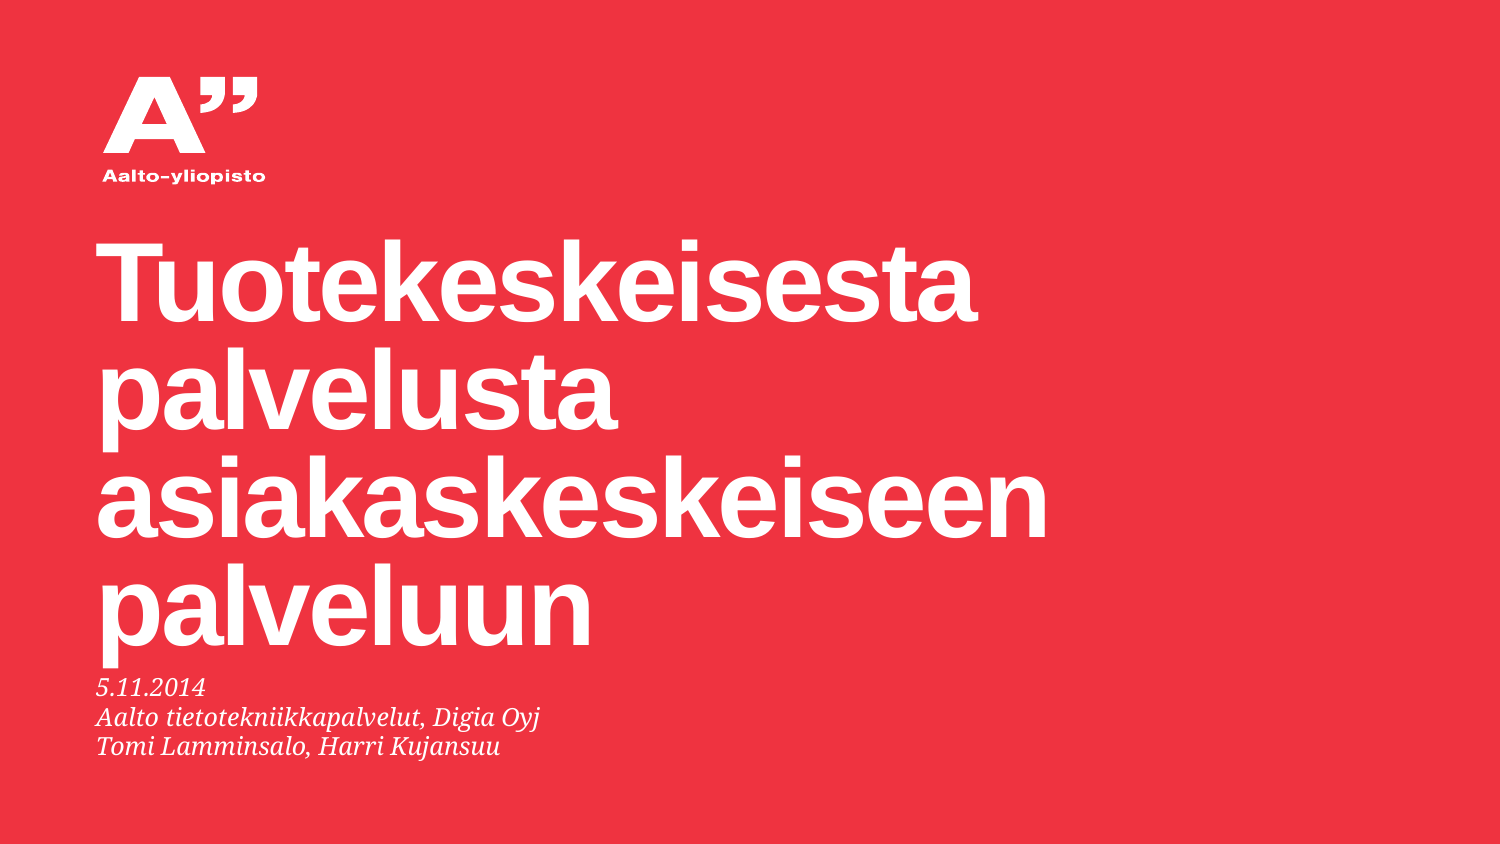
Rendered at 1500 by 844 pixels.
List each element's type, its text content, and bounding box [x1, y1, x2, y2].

subtitle 5.11.2014 Aalto tietotekniikkapalvelut, Digia Oyj Tomi Lamminsalo, Harri Kujansuu [95, 671, 979, 769]
title Tuotekeskeisesta palvelusta asiakaskeskeiseen palveluun [95, 235, 1405, 560]
